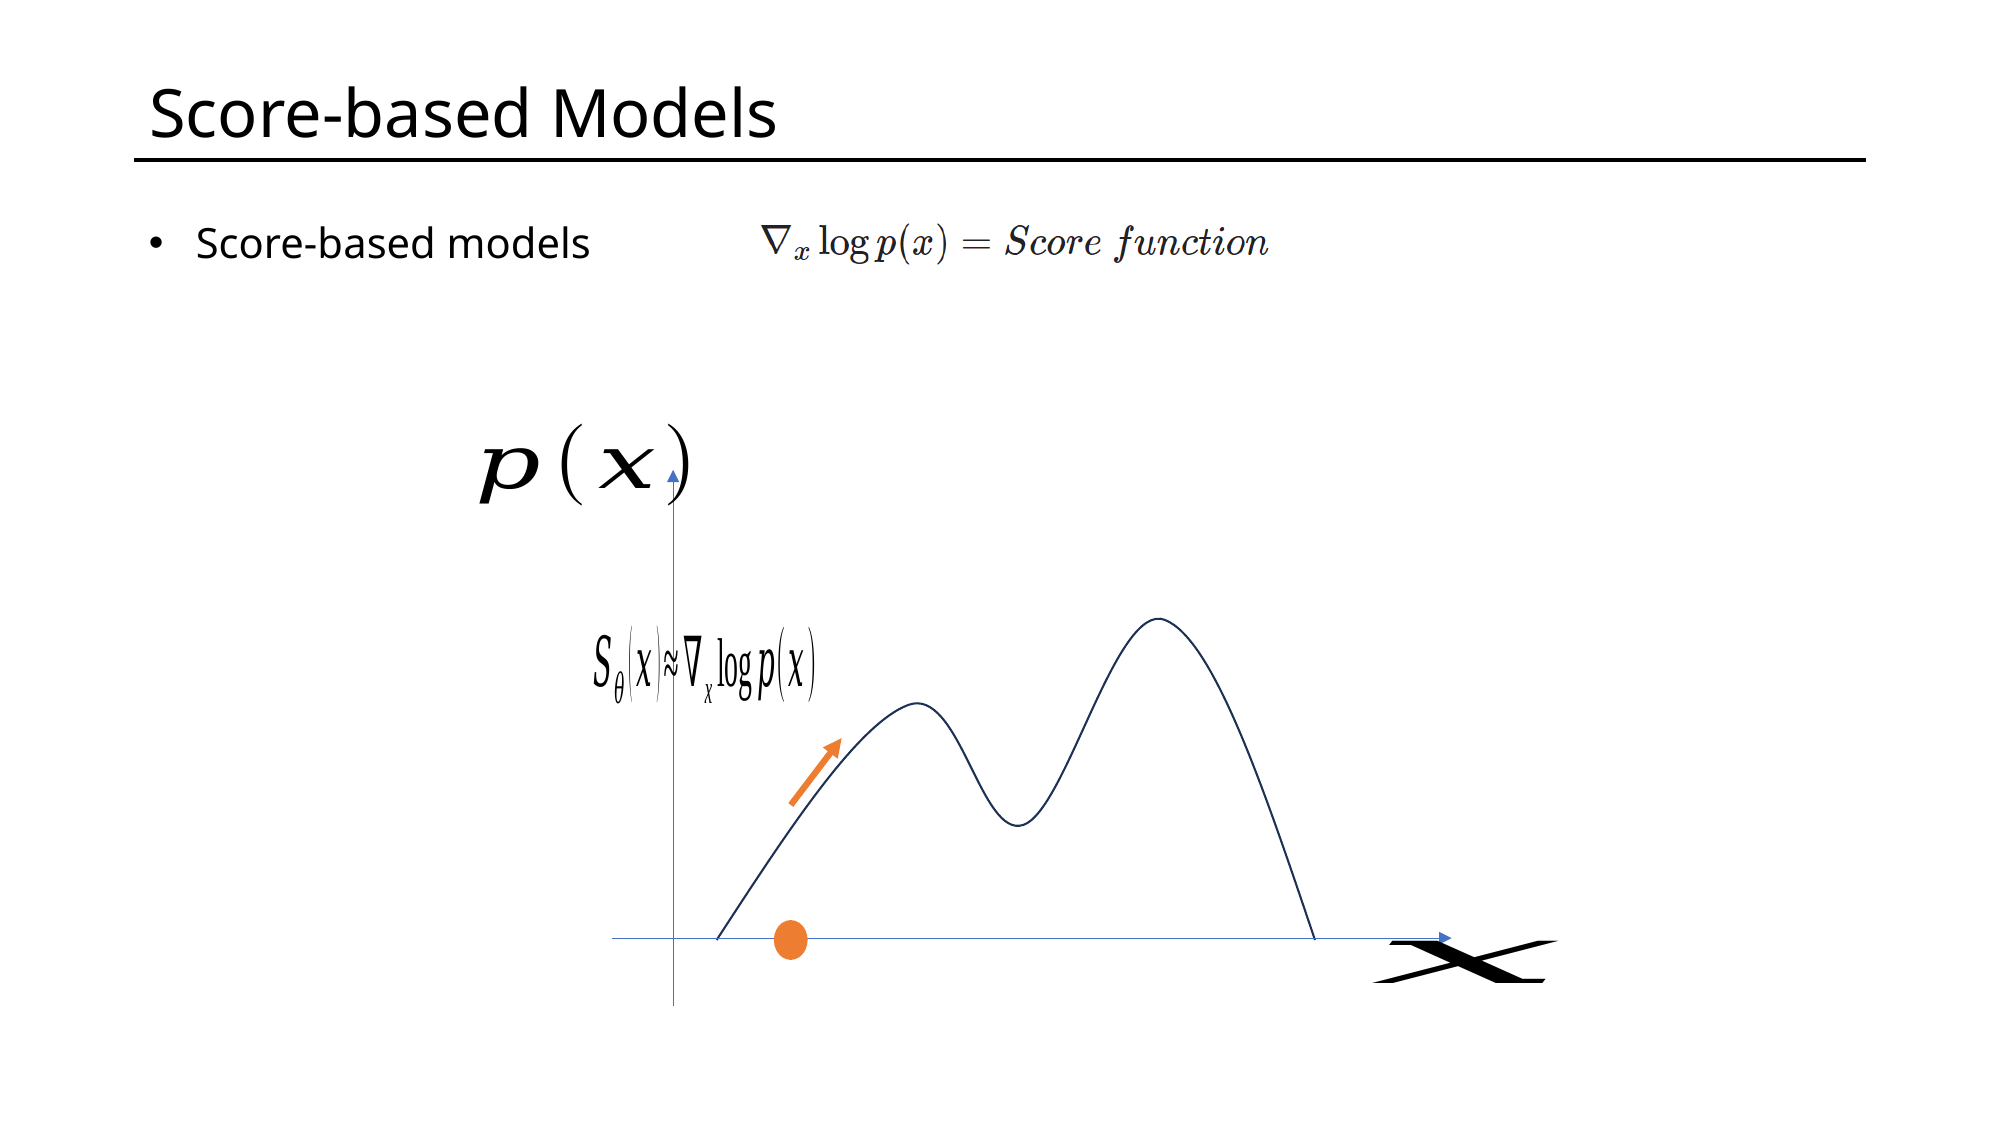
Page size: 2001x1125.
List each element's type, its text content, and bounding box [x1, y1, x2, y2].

text_box [773, 939, 808, 960]
picture [737, 197, 1299, 292]
text_box [774, 920, 808, 938]
text_box Score-based Models [134, 16, 1683, 159]
text_box Score-based models [134, 184, 1866, 500]
text_box [716, 617, 1316, 938]
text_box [790, 738, 842, 805]
